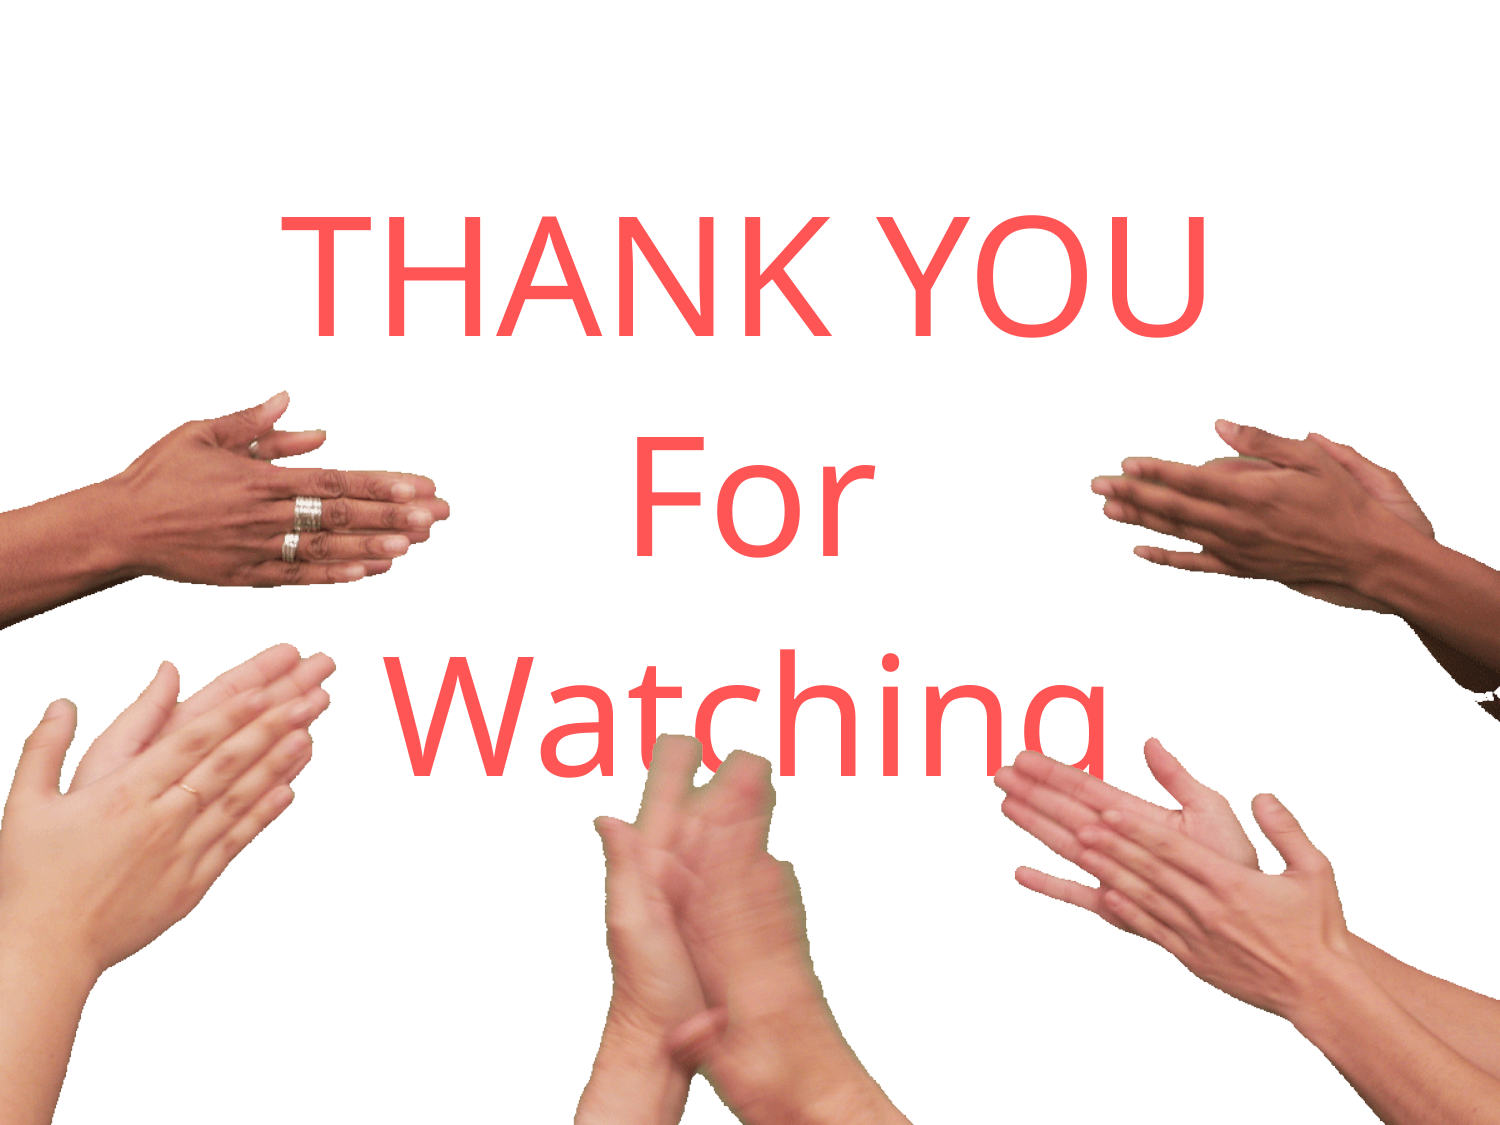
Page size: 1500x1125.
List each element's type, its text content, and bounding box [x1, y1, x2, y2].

text_box THANK YOU For Watching [265, 142, 1235, 314]
picture [0, 314, 1500, 1125]
